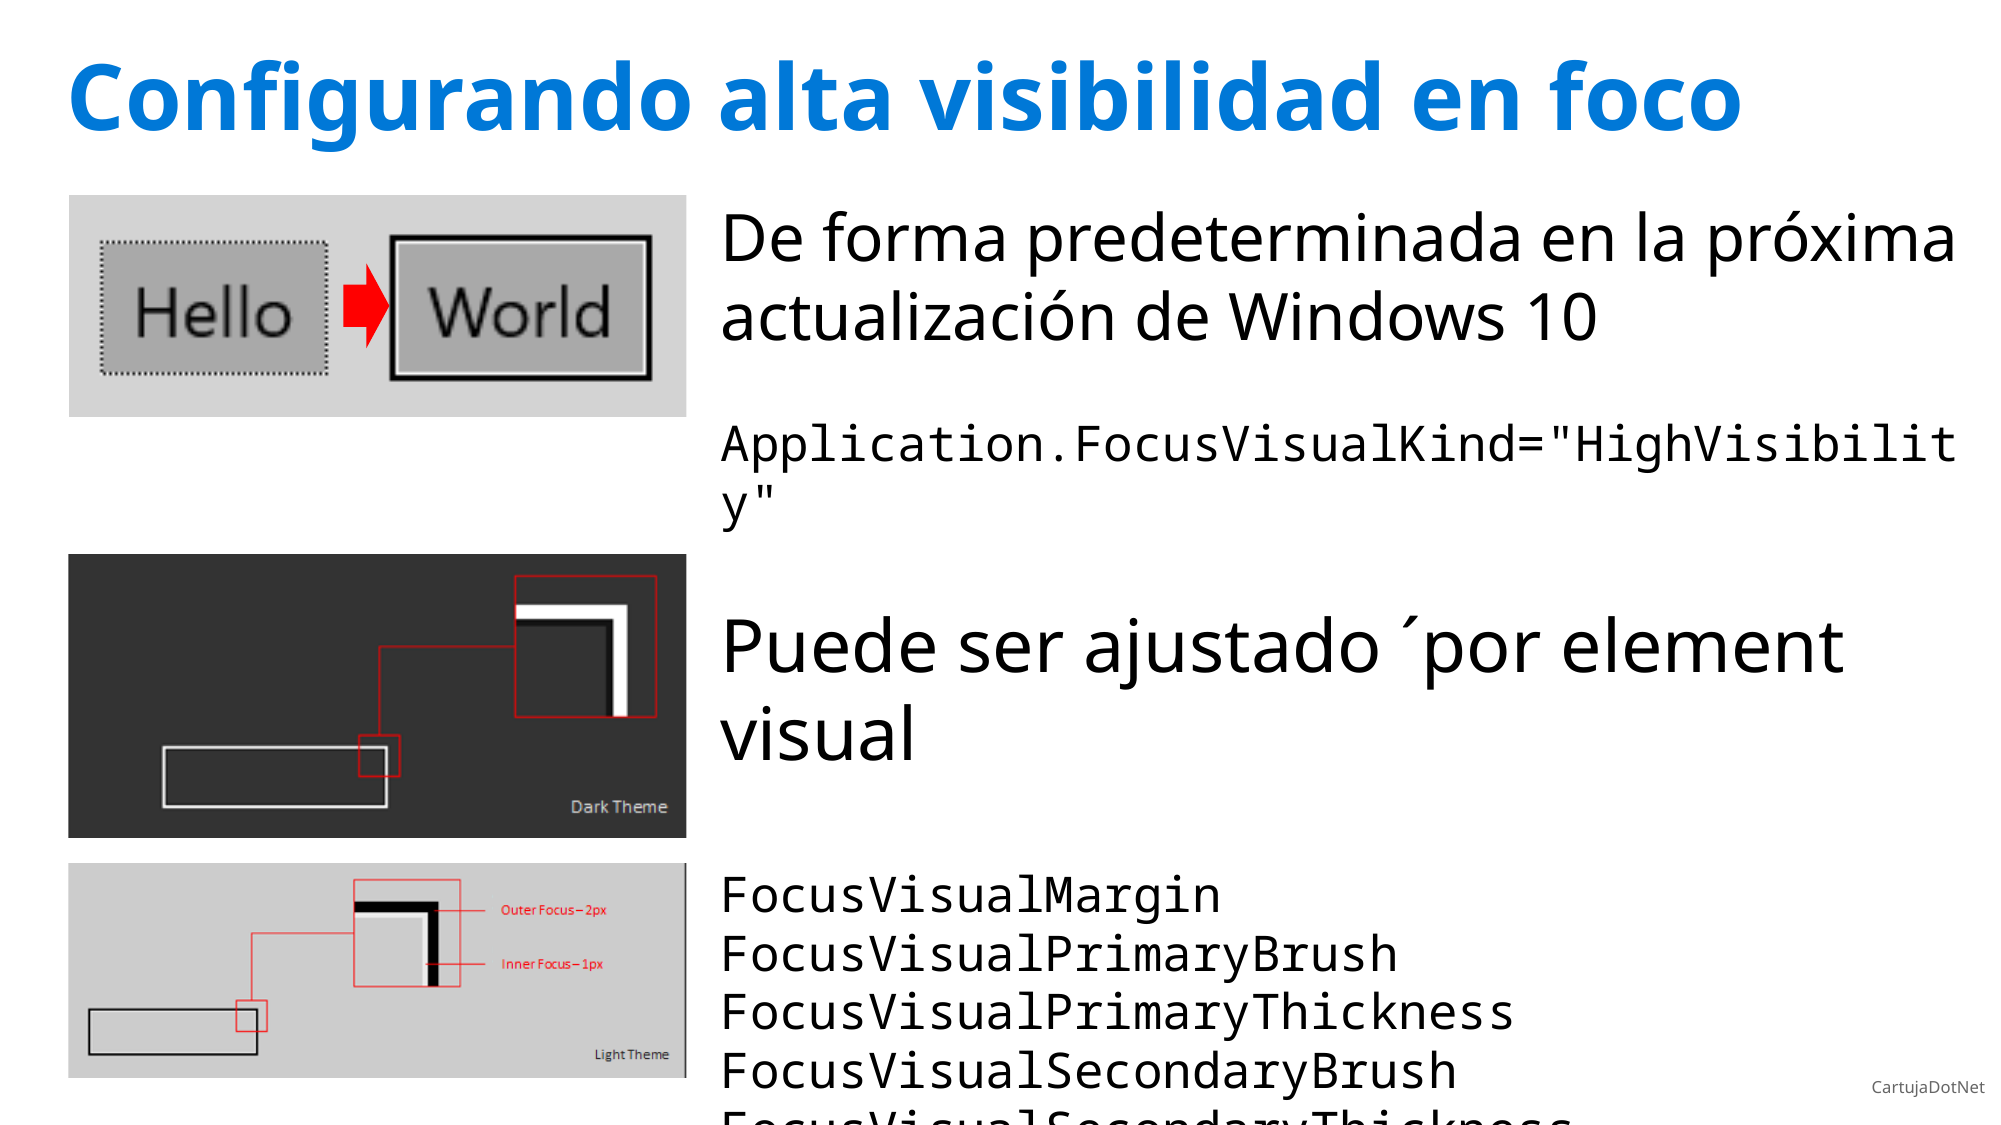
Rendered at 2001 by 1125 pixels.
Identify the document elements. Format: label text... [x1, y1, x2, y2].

picture [68, 554, 687, 838]
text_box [69, 195, 687, 417]
title Configurando alta visibilidad en foco [44, 33, 1956, 195]
picture [68, 863, 687, 1078]
text_box De forma predeterminada en la próxima actualización de Windows 10 Application.FocusVisualKind="HighVisibility" Puede ser ajustado ´por element visual FocusVisualMargin FocusVisualPrimaryBrush FocusVisualPrimaryThickness FocusVisualSecondaryBrush FocusVisualSecondaryThickness [705, 189, 1981, 1125]
